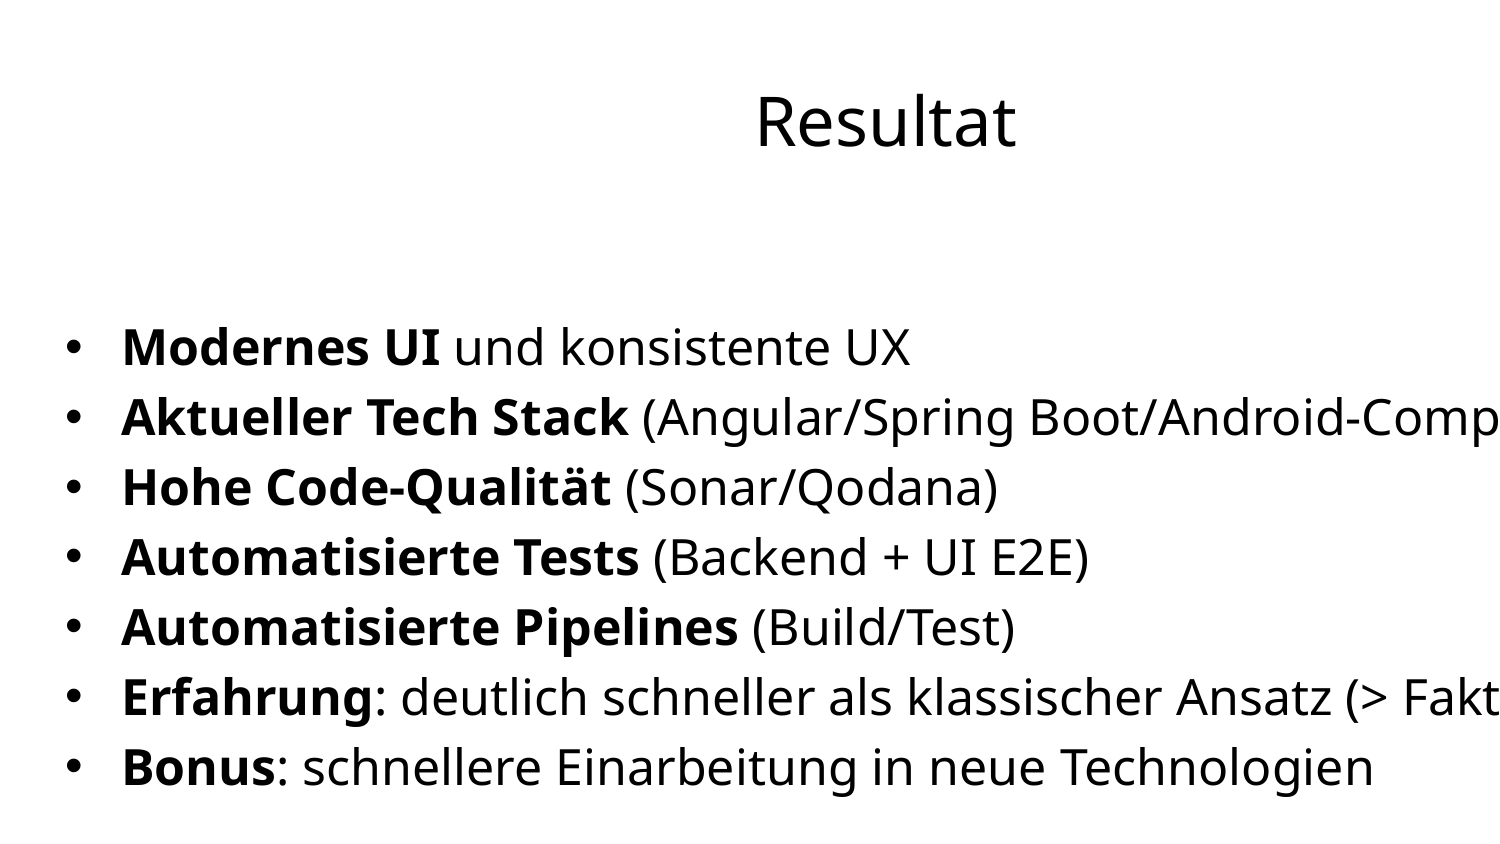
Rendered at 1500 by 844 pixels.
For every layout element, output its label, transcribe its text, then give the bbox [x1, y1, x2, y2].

title Resultat [50, 47, 1500, 190]
list Modernes UI und konsistente UX Aktueller Tech Stack (Angular/Spring Boot/Android-Compose) Hohe Code-Qualität (Sonar/Qodana) Automatisierte Tests (Backend + UI E2E) Automatisierte Pipelines (Build/Test) Erfahrung: deutlich schneller als klassischer Ansatz (> Faktor 2) Bonus: schnellere Einarbeitung in neue Technologien [50, 308, 1500, 844]
